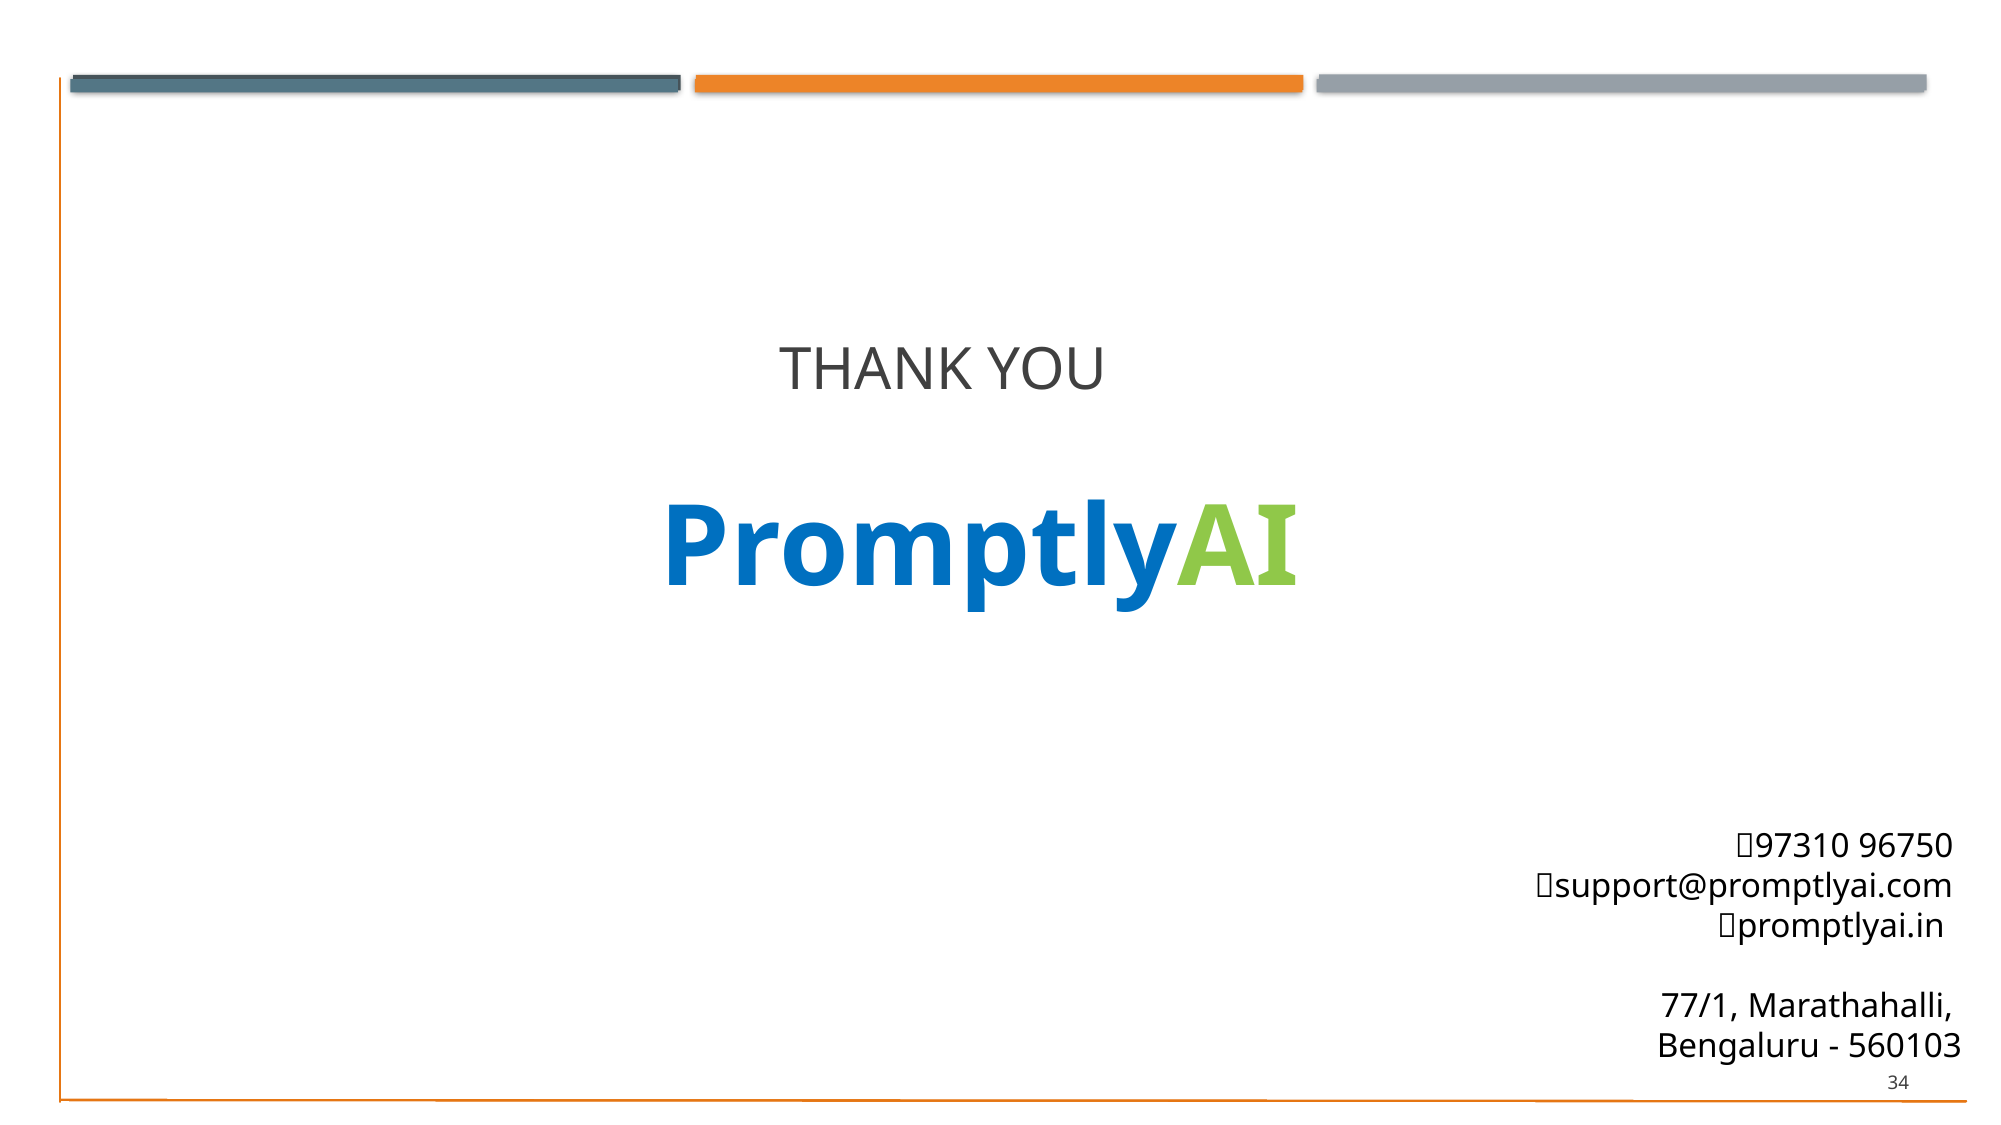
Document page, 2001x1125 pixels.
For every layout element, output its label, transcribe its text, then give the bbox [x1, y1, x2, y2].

title Thank you [764, 326, 1367, 410]
text_box 📞97310 96750 📧support@promptlyai.com 🌐promptlyai.in 77/1, Marathahalli, Bengaluru - 560103 [1431, 817, 1978, 1072]
text_box PromptlyAI [645, 465, 1315, 616]
slide_number 34 [1751, 1053, 1925, 1096]
